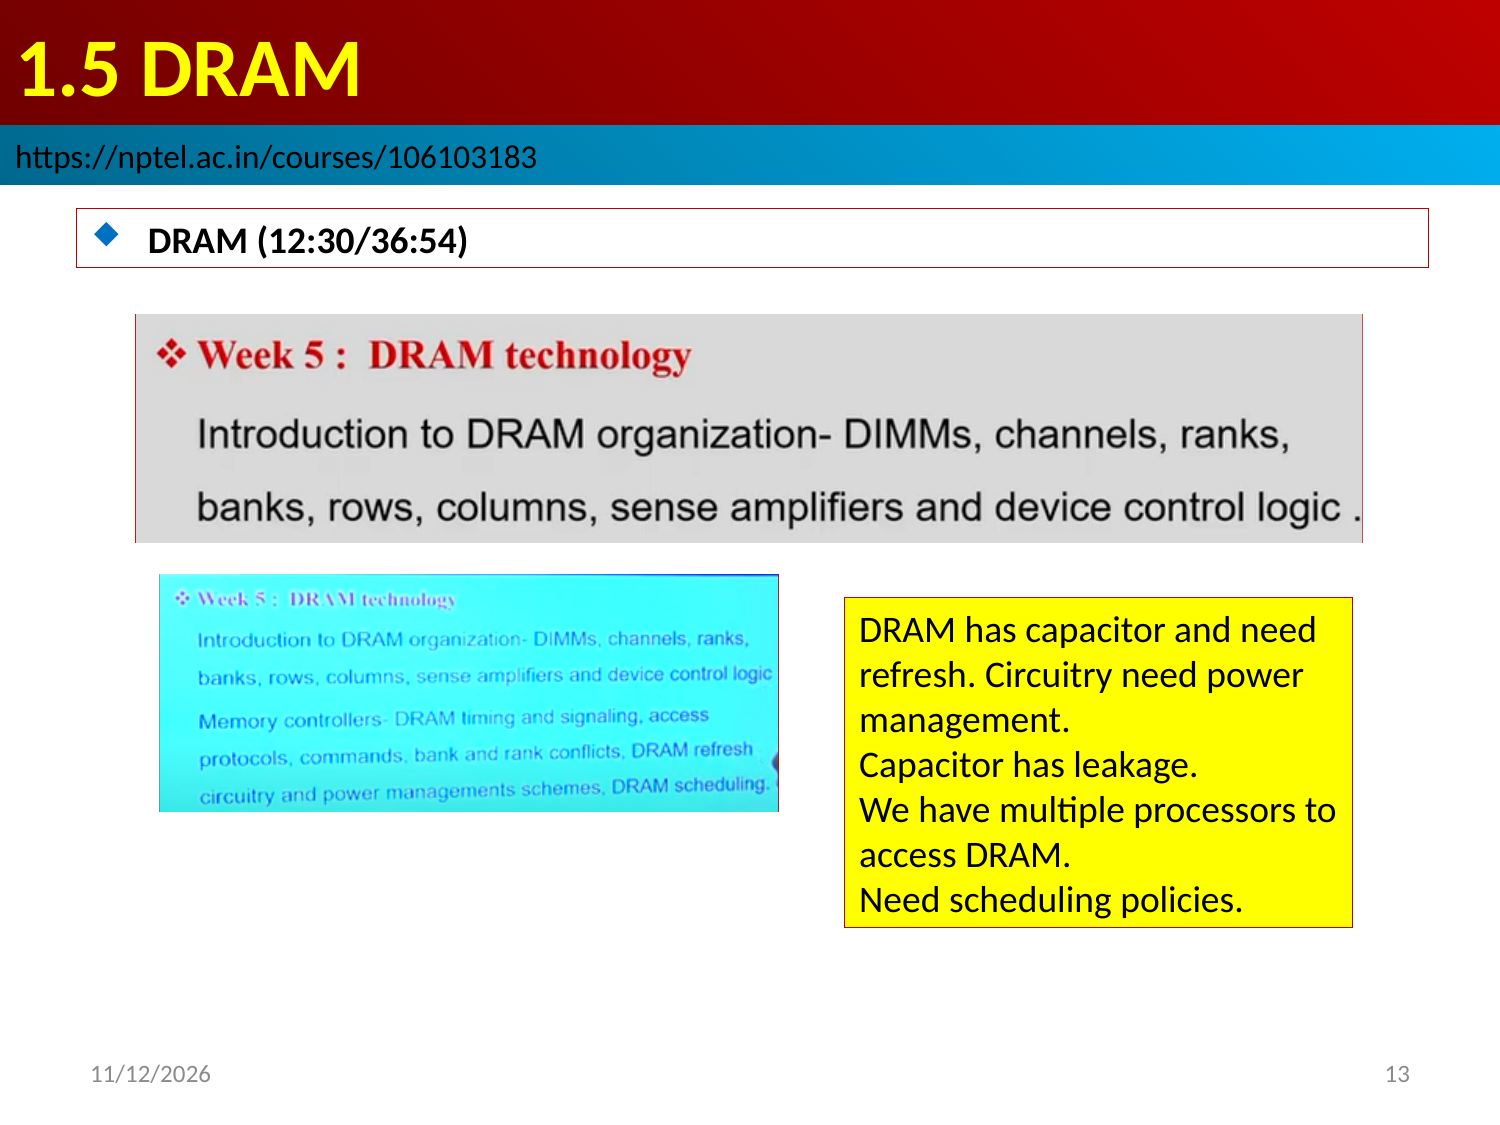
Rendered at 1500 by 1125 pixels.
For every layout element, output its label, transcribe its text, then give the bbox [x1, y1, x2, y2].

text_box https://nptel.ac.in/courses/106103183 [0, 125, 1500, 185]
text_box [159, 573, 779, 812]
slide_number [75, 1042, 425, 1103]
subtitle DRAM (12:30/36:54) [76, 208, 1429, 268]
title 1.5 DRAM [0, 0, 1500, 125]
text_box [135, 314, 1363, 543]
slide_number 13 [1074, 1042, 1425, 1103]
text_box DRAM has capacitor and need refresh. Circuitry need power management. Capacitor has leakage. We have multiple processors to access DRAM. Need scheduling policies. [844, 597, 1353, 928]
